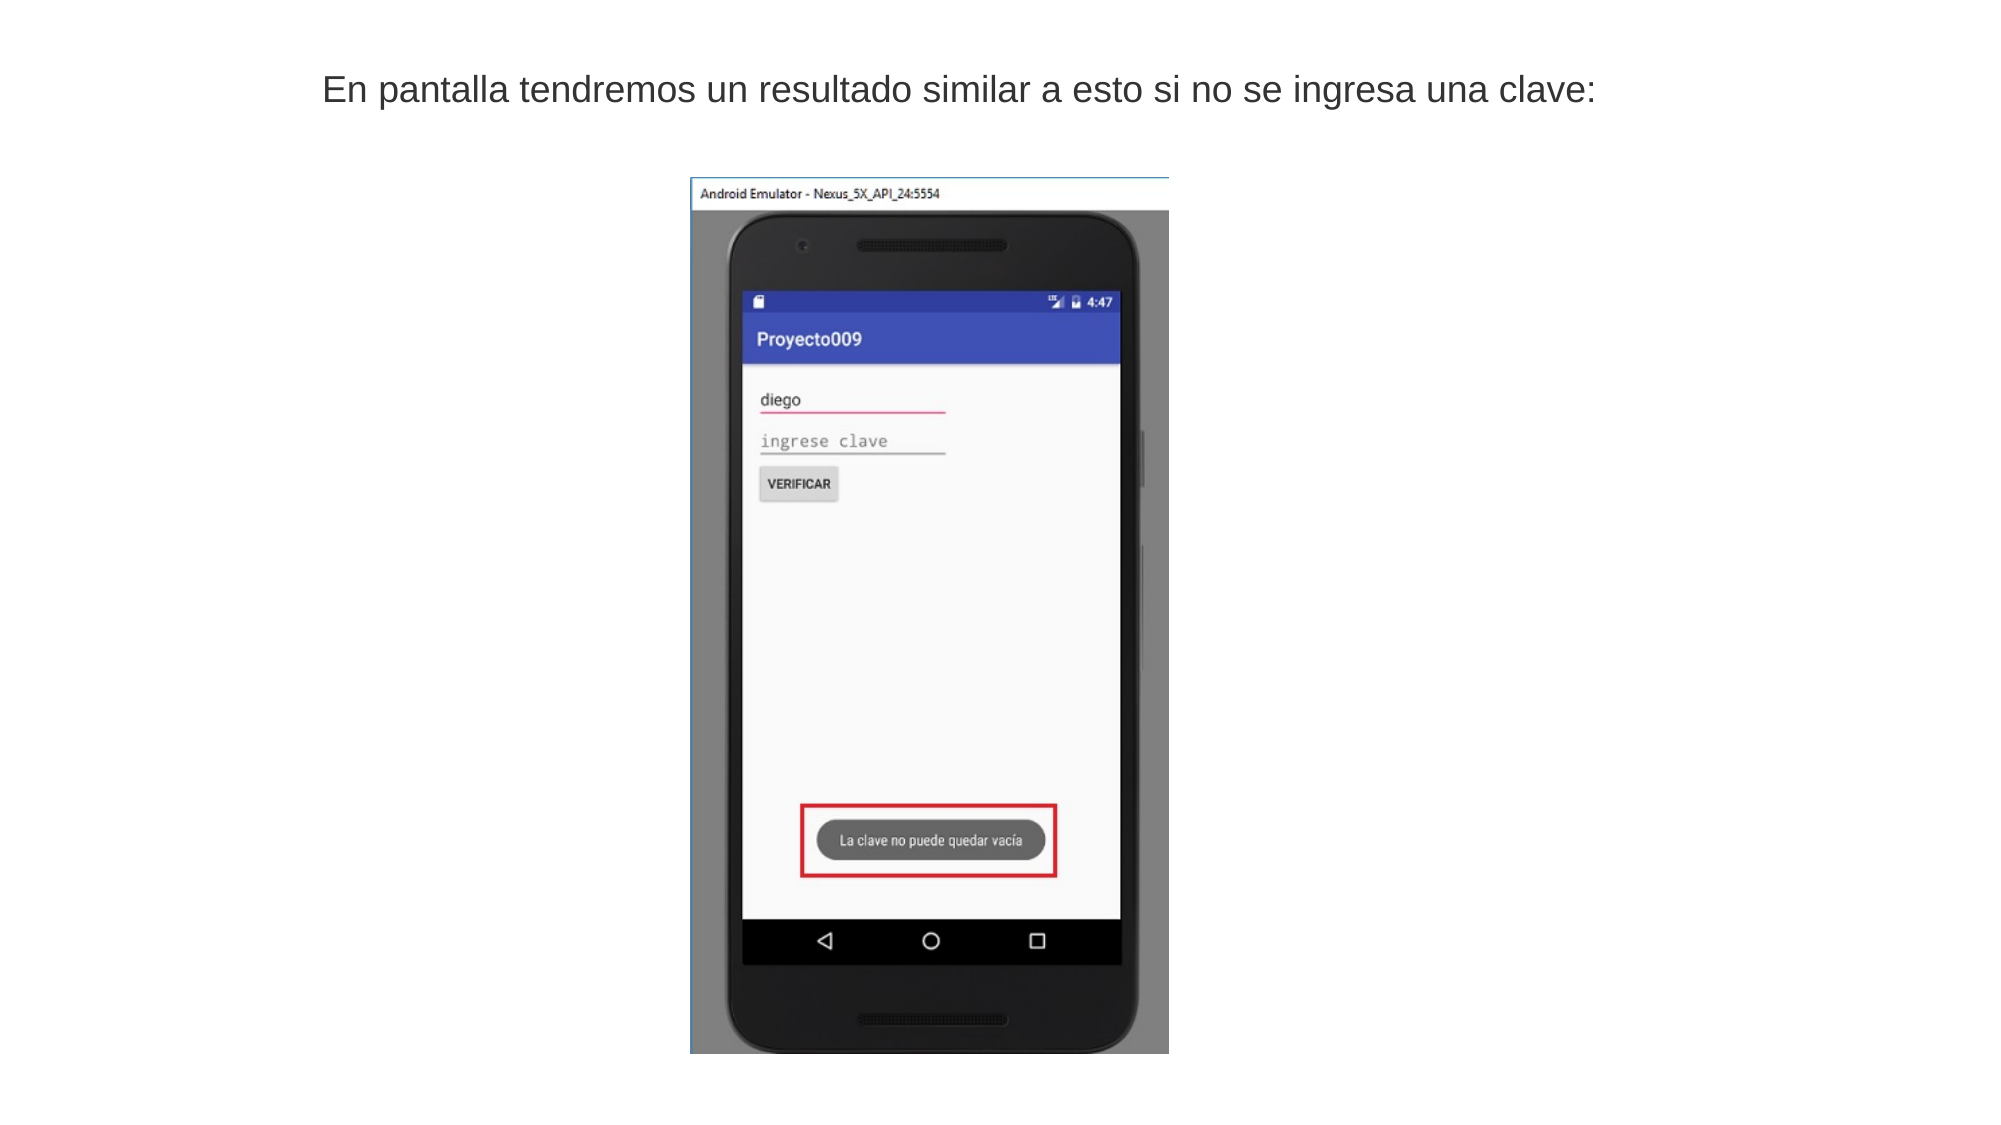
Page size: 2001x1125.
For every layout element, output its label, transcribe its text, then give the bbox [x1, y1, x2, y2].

text_box En pantalla tendremos un resultado similar a esto si no se ingresa una clave: [307, 57, 1753, 118]
picture [690, 177, 1169, 1054]
